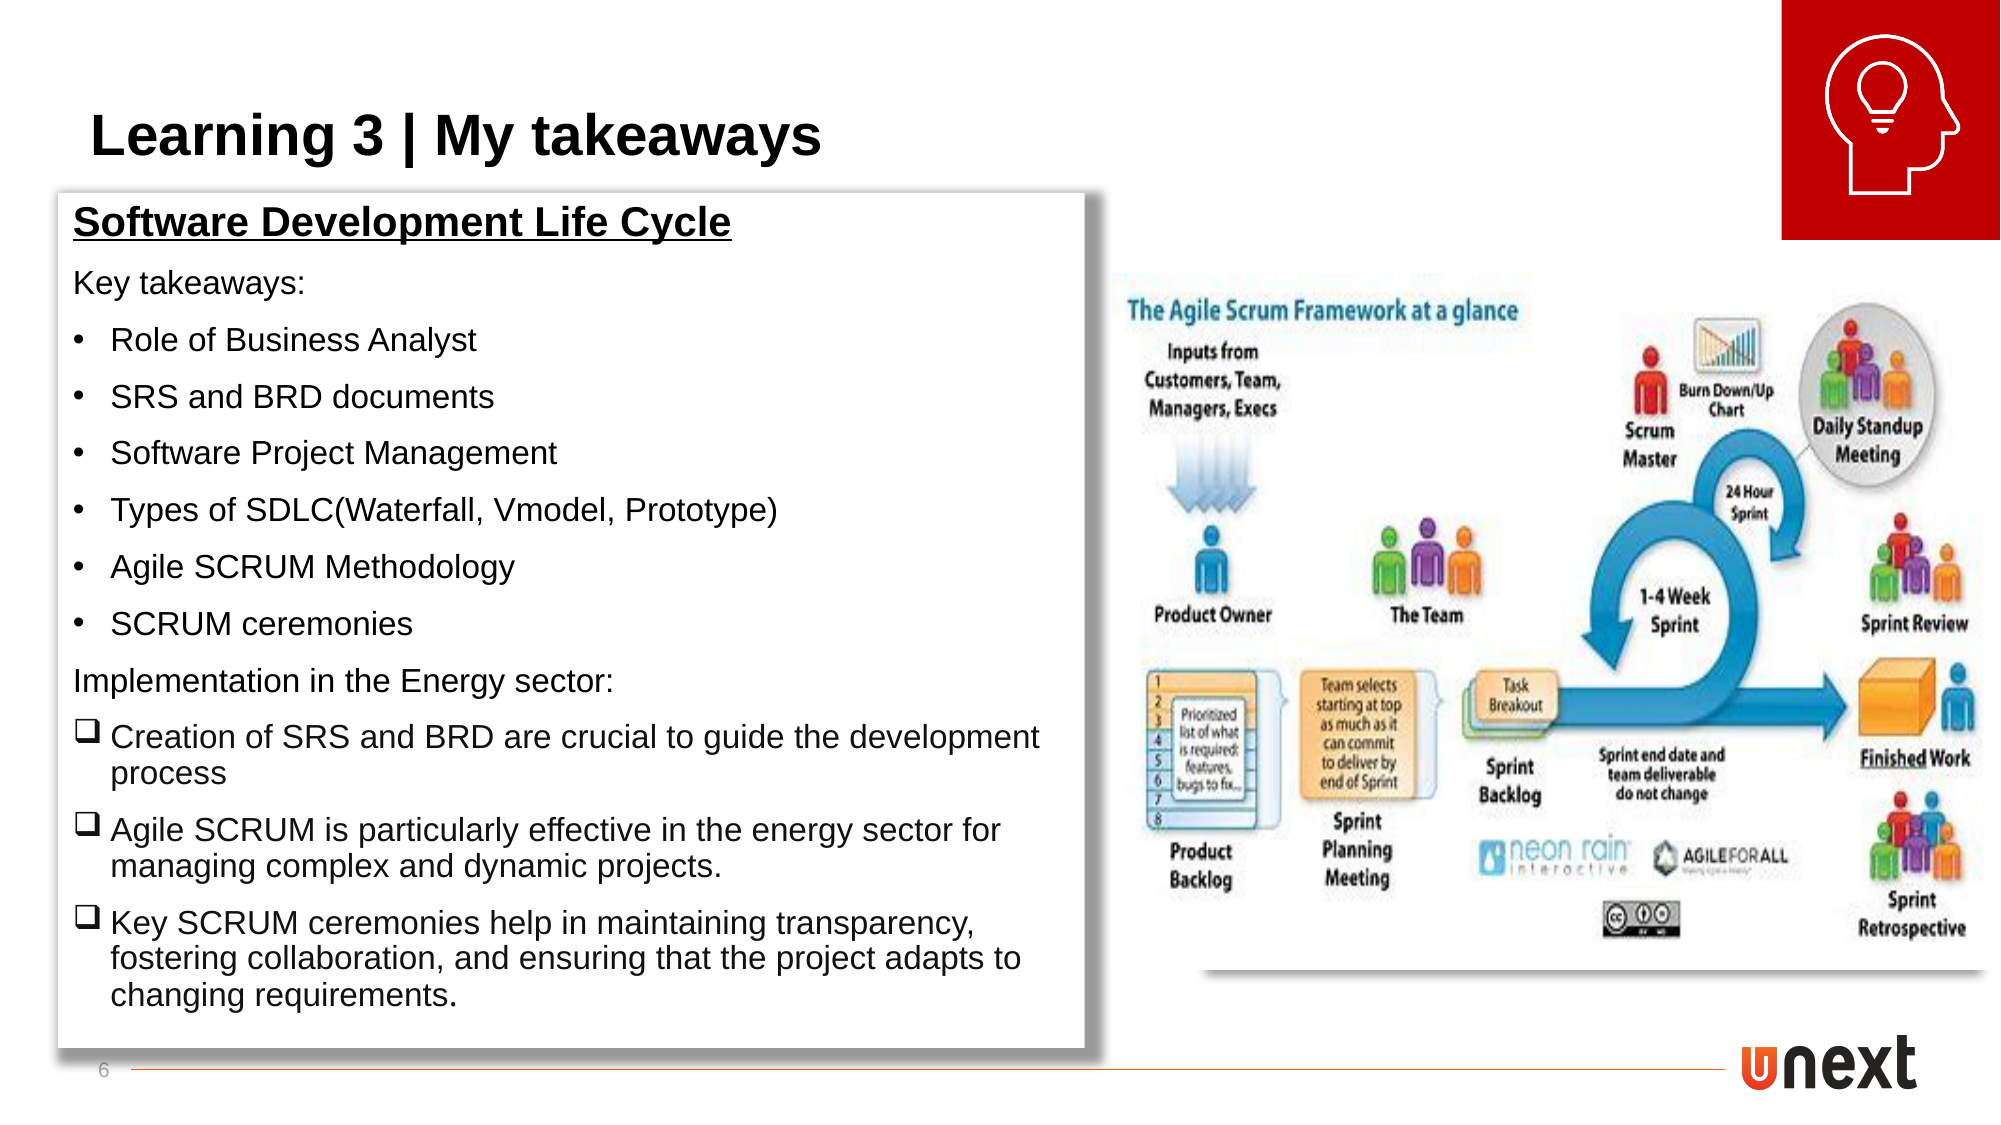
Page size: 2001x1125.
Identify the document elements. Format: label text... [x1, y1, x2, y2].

text_box [1781, 0, 2000, 241]
text_box Software Development Life Cycle Key takeaways: Role of Business Analyst SRS and BRD documents Software Project Management Types of SDLC(Waterfall, Vmodel, Prototype) Agile SCRUM Methodology SCRUM ceremonies Implementation in the Energy sector: Creation of SRS and BRD are crucial to guide the development process Agile SCRUM is particularly effective in the energy sector for managing complex and dynamic projects. Key SCRUM ceremonies help in maintaining transparency, fostering collaboration, and ensuring that the project adapts to changing requirements. [58, 192, 1085, 1048]
picture [1742, 1035, 1917, 1090]
picture [1111, 273, 2000, 970]
picture [1797, 23, 1988, 214]
title Learning 3 | My takeaways [76, 78, 1797, 196]
slide_number 6 [48, 1047, 110, 1091]
